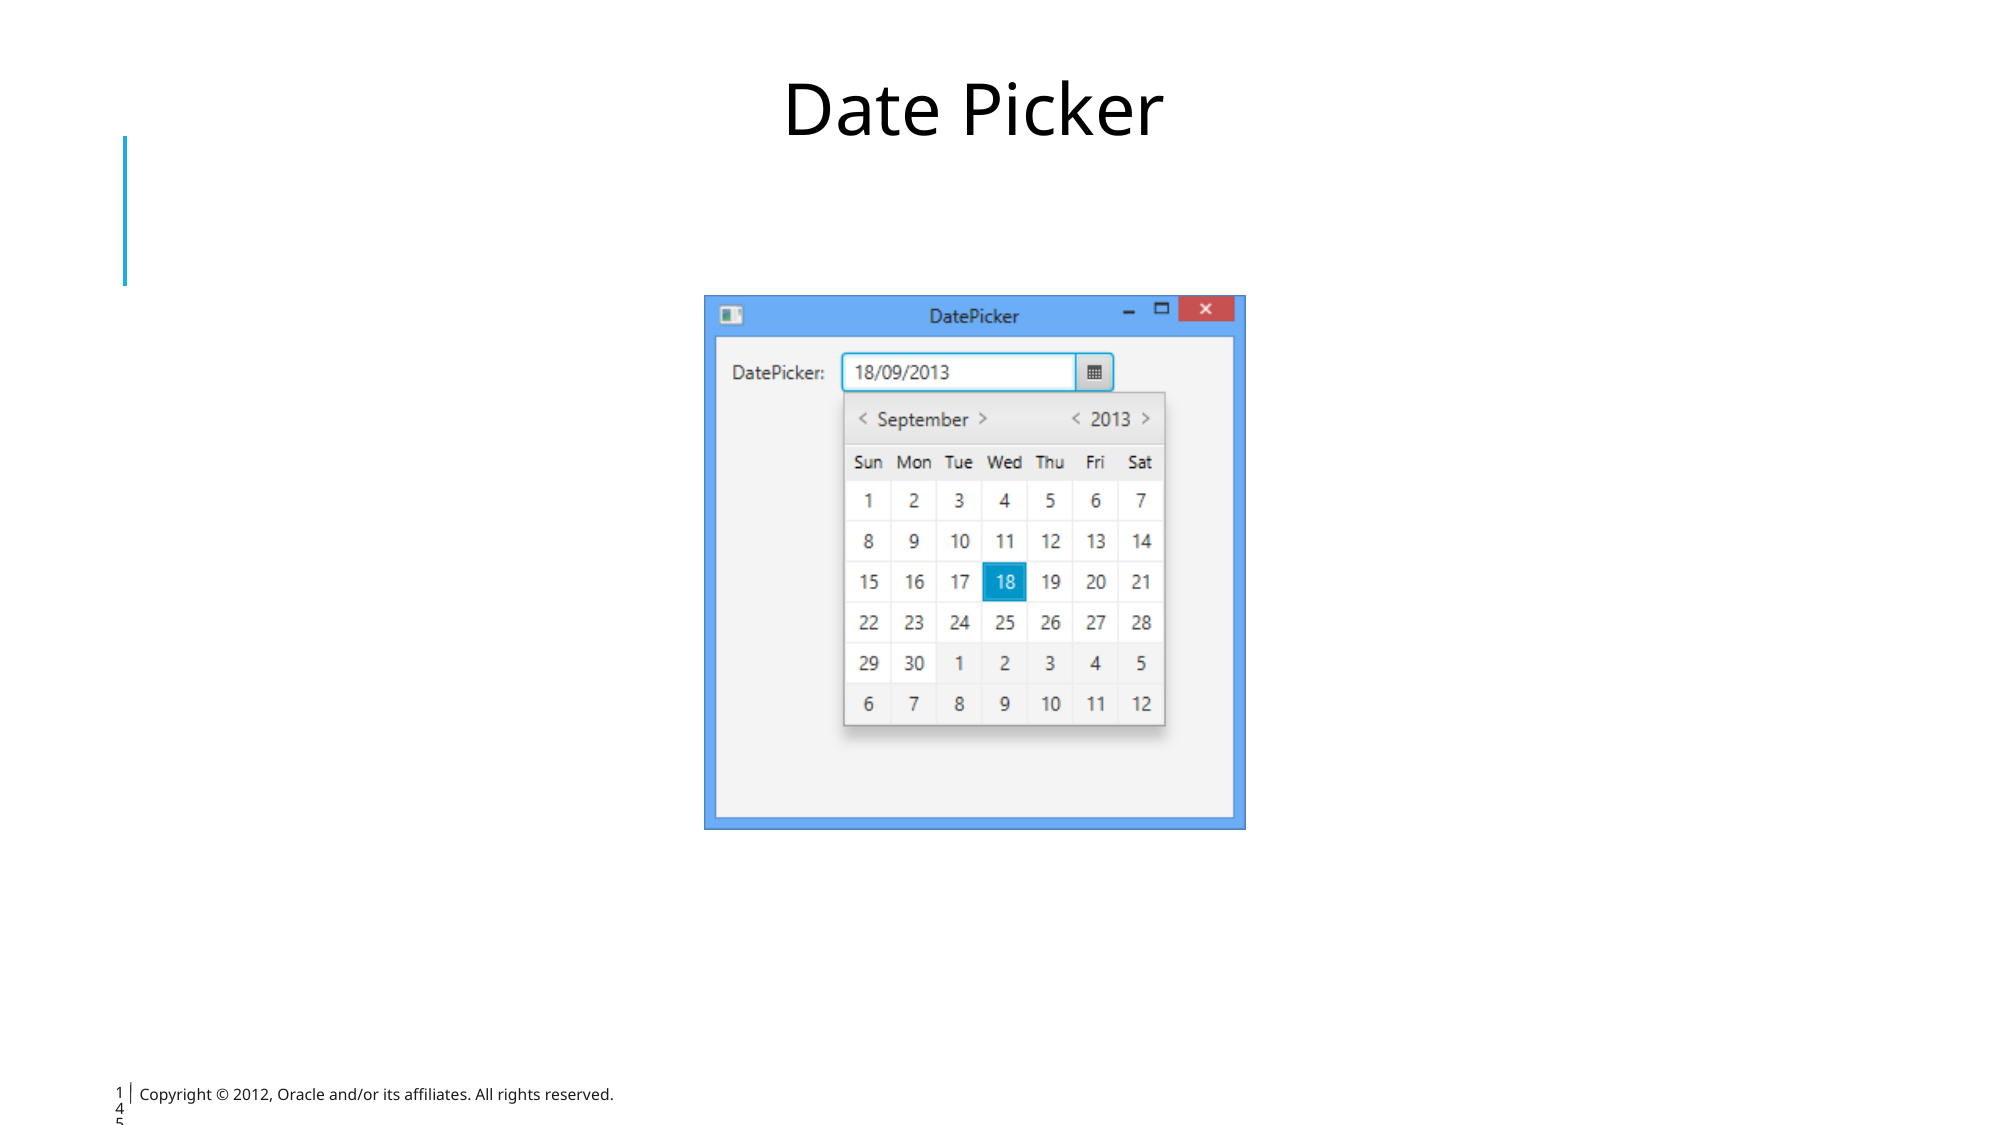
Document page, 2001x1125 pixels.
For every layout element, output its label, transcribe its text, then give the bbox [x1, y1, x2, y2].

text_box Date Picker [782, 64, 1166, 151]
picture [704, 295, 1246, 830]
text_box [130, 1081, 622, 1104]
slide_number 145 [102, 1081, 126, 1106]
